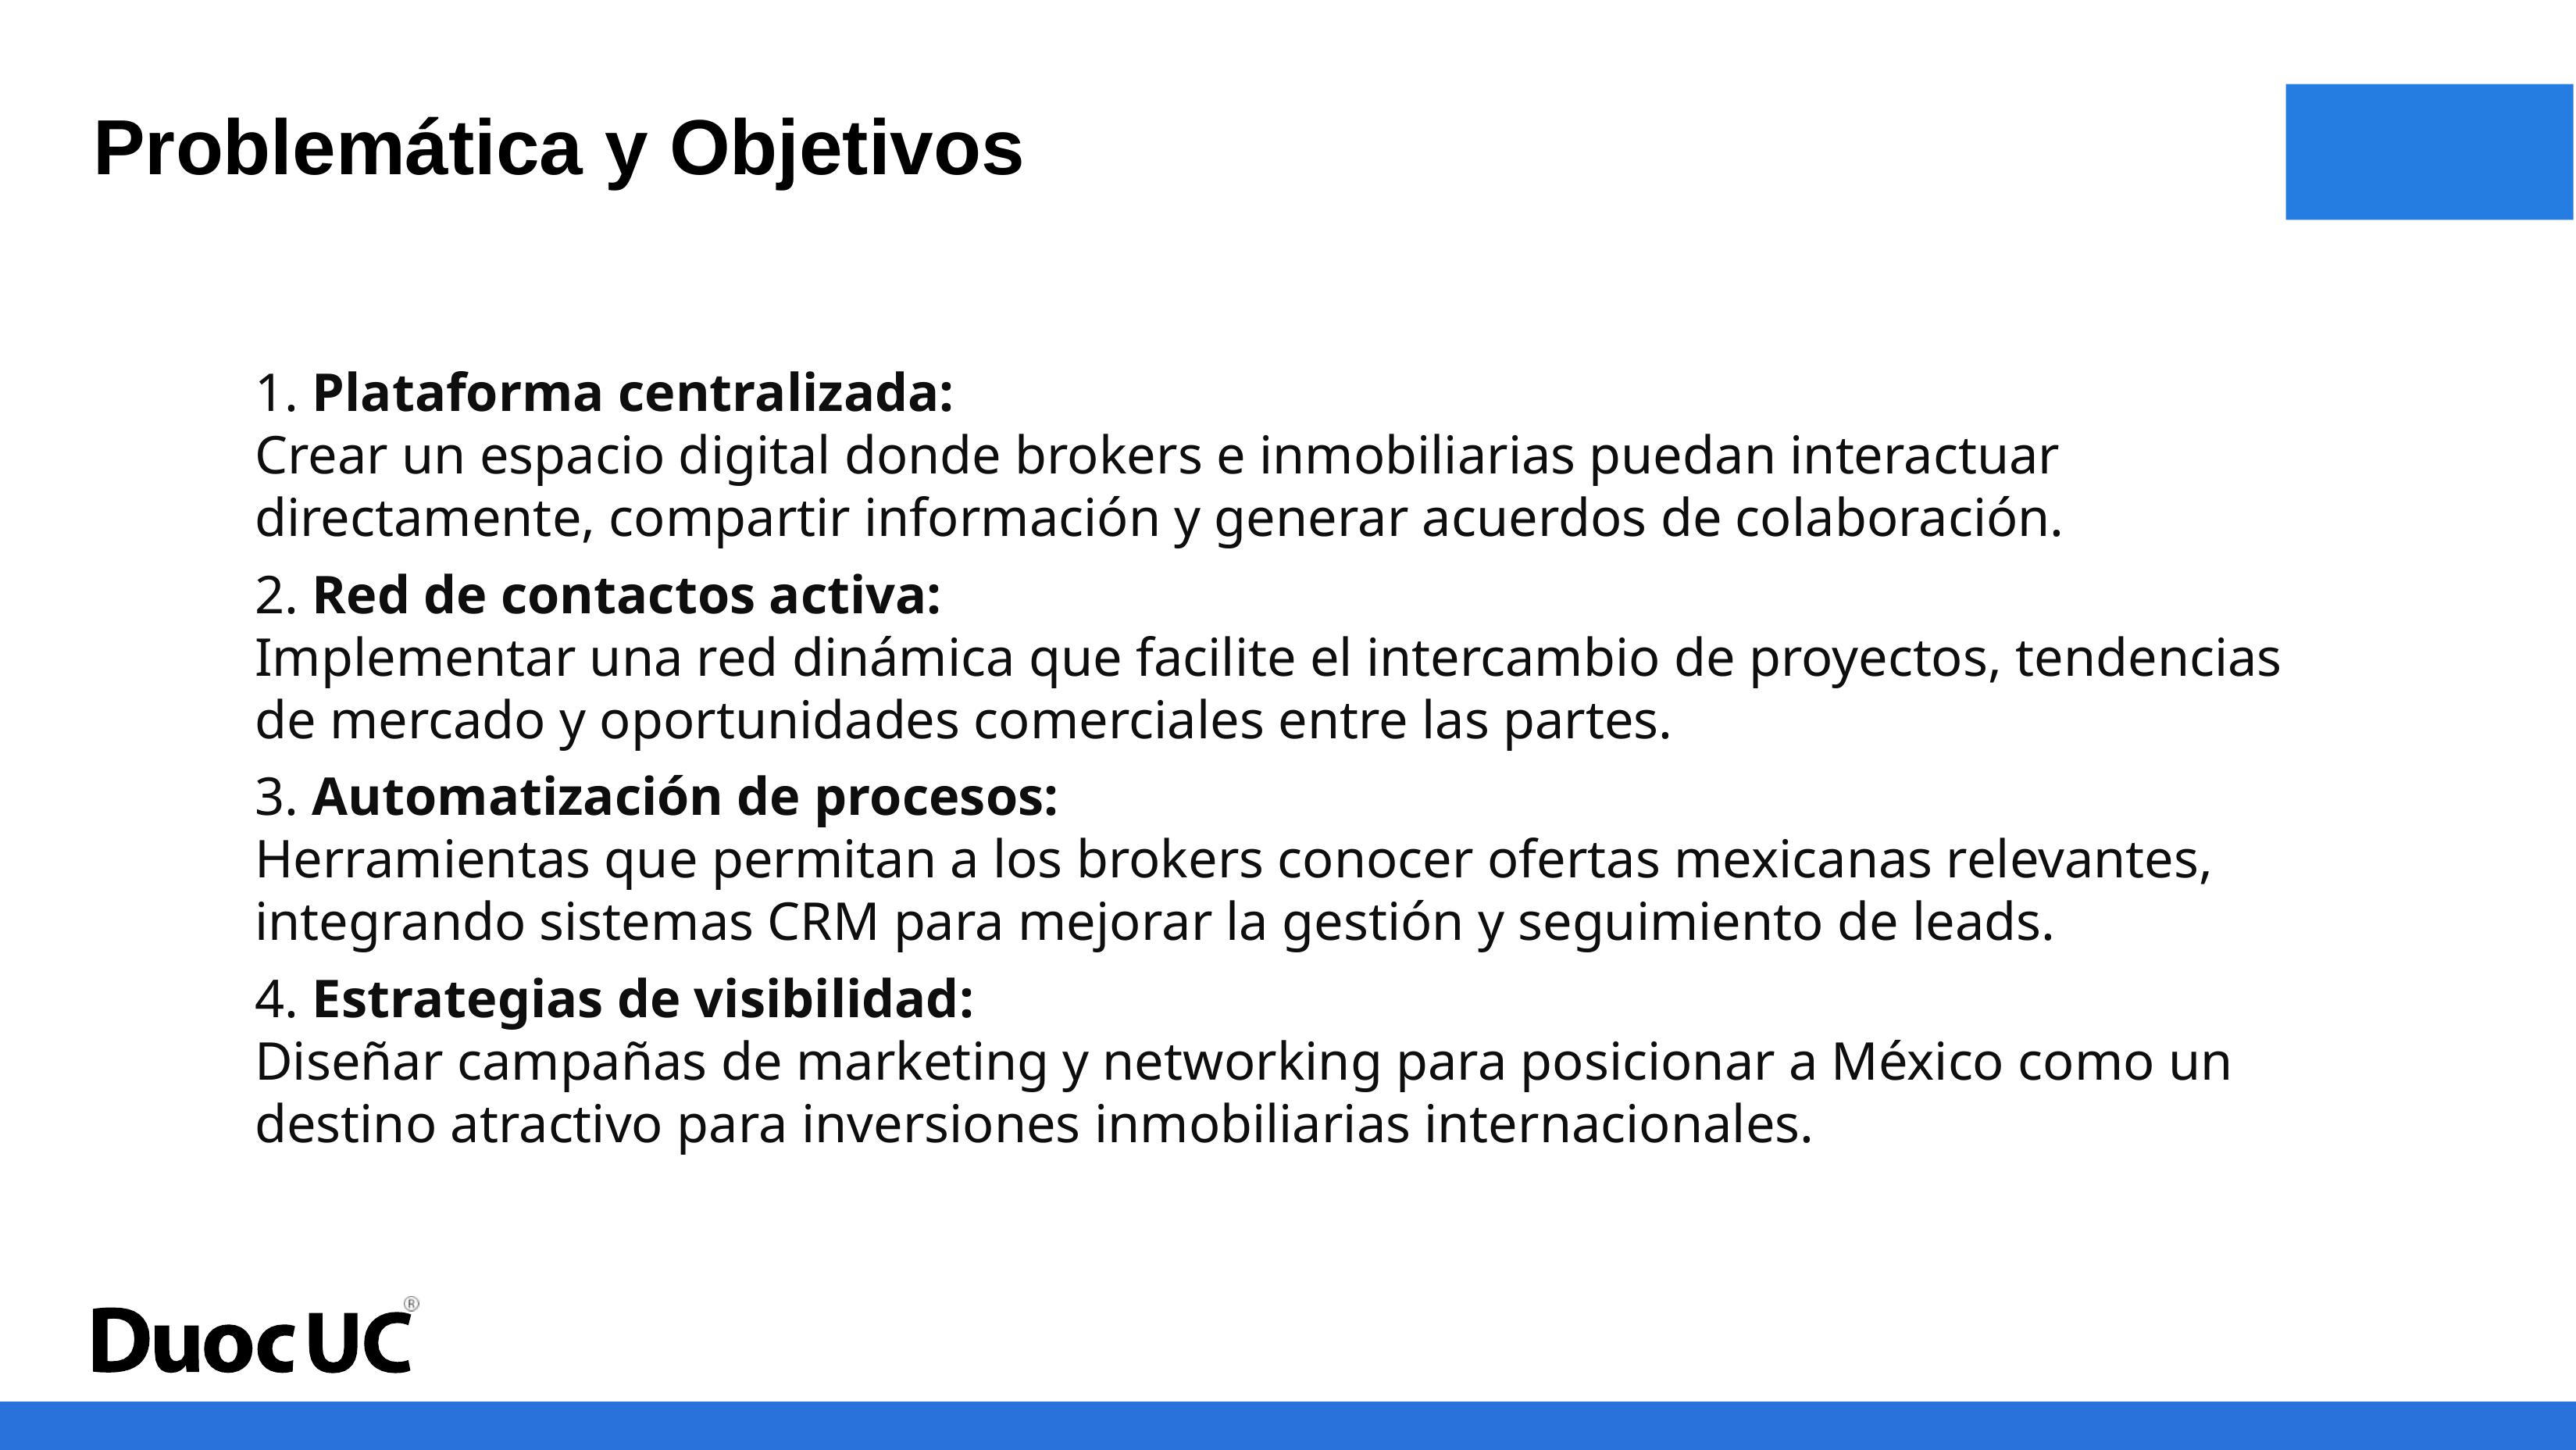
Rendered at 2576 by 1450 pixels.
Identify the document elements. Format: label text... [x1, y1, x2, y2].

text_box 1. Plataforma centralizada: Crear un espacio digital donde brokers e inmobiliarias puedan interactuar directamente, compartir información y generar acuerdos de colaboración. 2. Red de contactos activa: Implementar una red dinámica que facilite el intercambio de proyectos, tendencias de mercado y oportunidades comerciales entre las partes. 3. Automatización de procesos: Herramientas que permitan a los brokers conocer ofertas mexicanas relevantes, integrando sistemas CRM para mejorar la gestión y seguimiento de leads. 4. Estrategias de visibilidad: Diseñar campañas de marketing y networking para posicionar a México como un destino atractivo para inversiones inmobiliarias internacionales. [243, 353, 2333, 1159]
list Problemática y Objetivos [93, 96, 2245, 192]
picture [404, 1296, 419, 1312]
picture [0, 1402, 2576, 1450]
